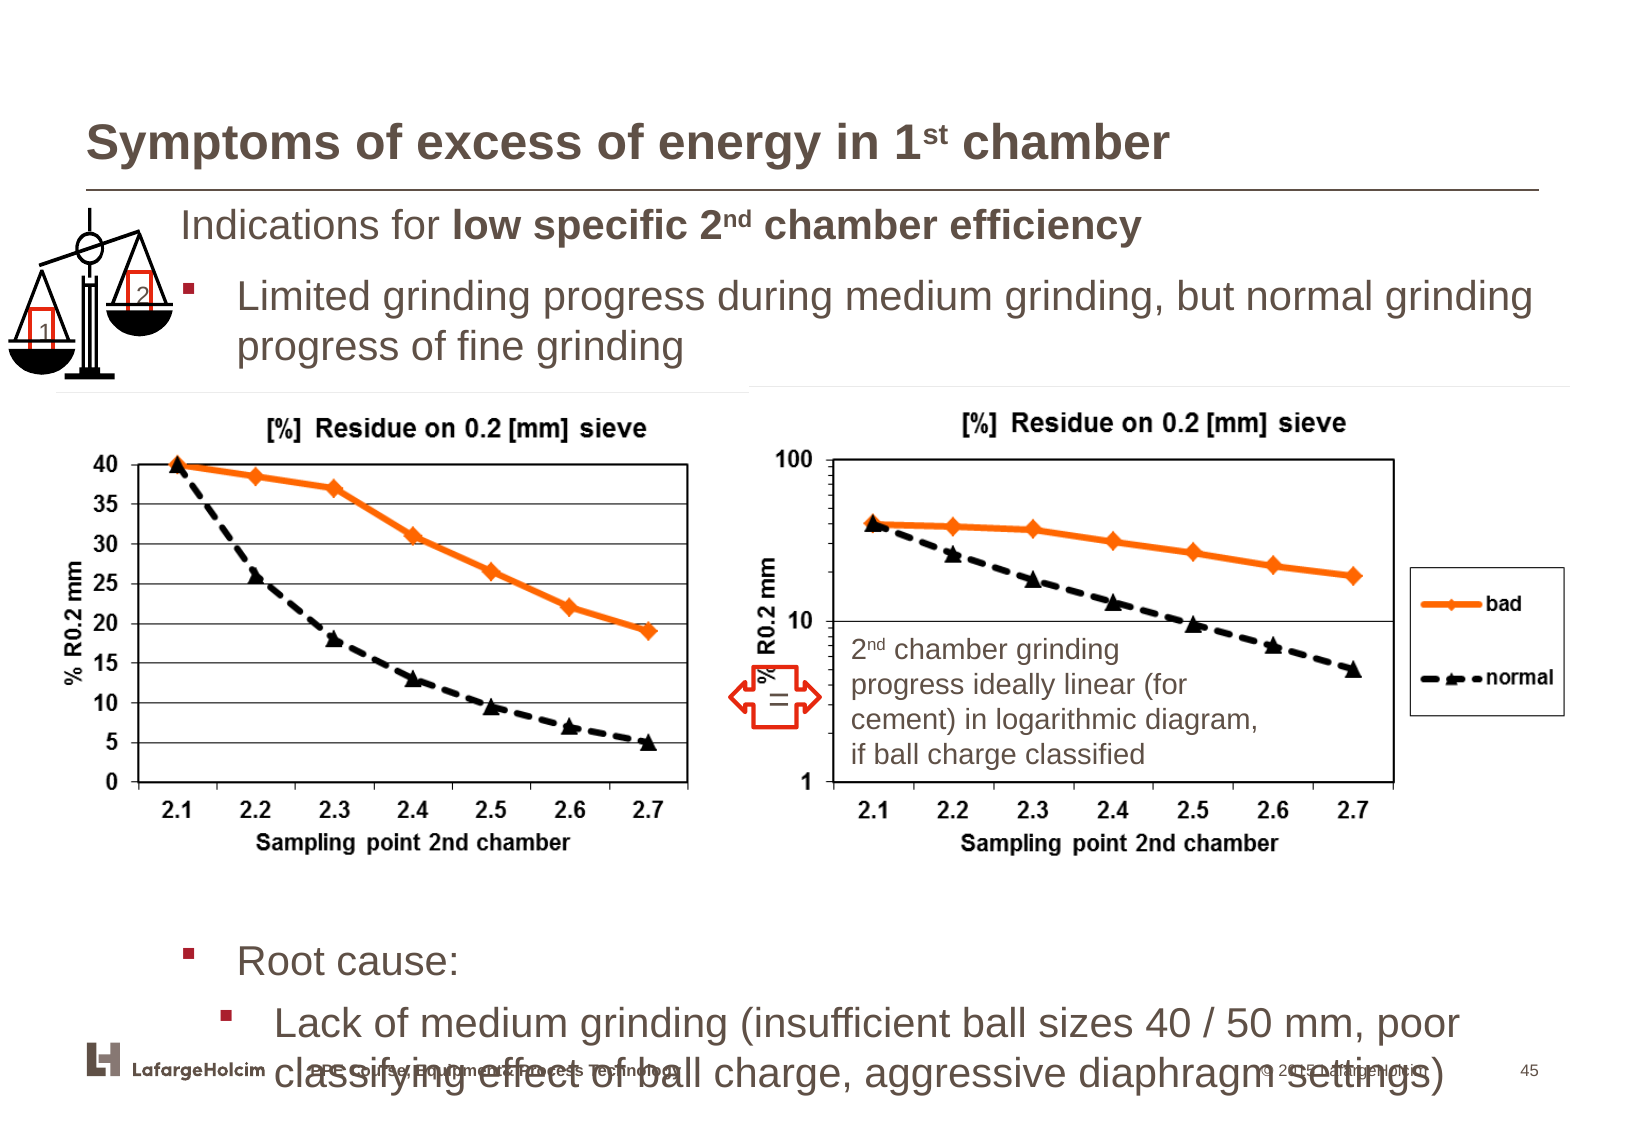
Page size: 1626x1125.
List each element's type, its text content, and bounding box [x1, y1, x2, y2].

picture [56, 385, 1570, 859]
slide_number 45 [1468, 1052, 1539, 1080]
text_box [5, 207, 174, 380]
title Symptoms of excess of energy in 1st chamber [85, 30, 1539, 171]
footer PPE Course, Equipment& Process Technology [310, 1052, 831, 1080]
list Indications for low specific 2nd chamber efficiency Limited grinding progress during medium grinding, but normal grinding progress of fine grinding Root cause: Lack of medium grinding (insufficient ball sizes 40 / 50 mm, poor classifying effect of ball charge, aggressive diaphragm settings) [180, 198, 1622, 1061]
